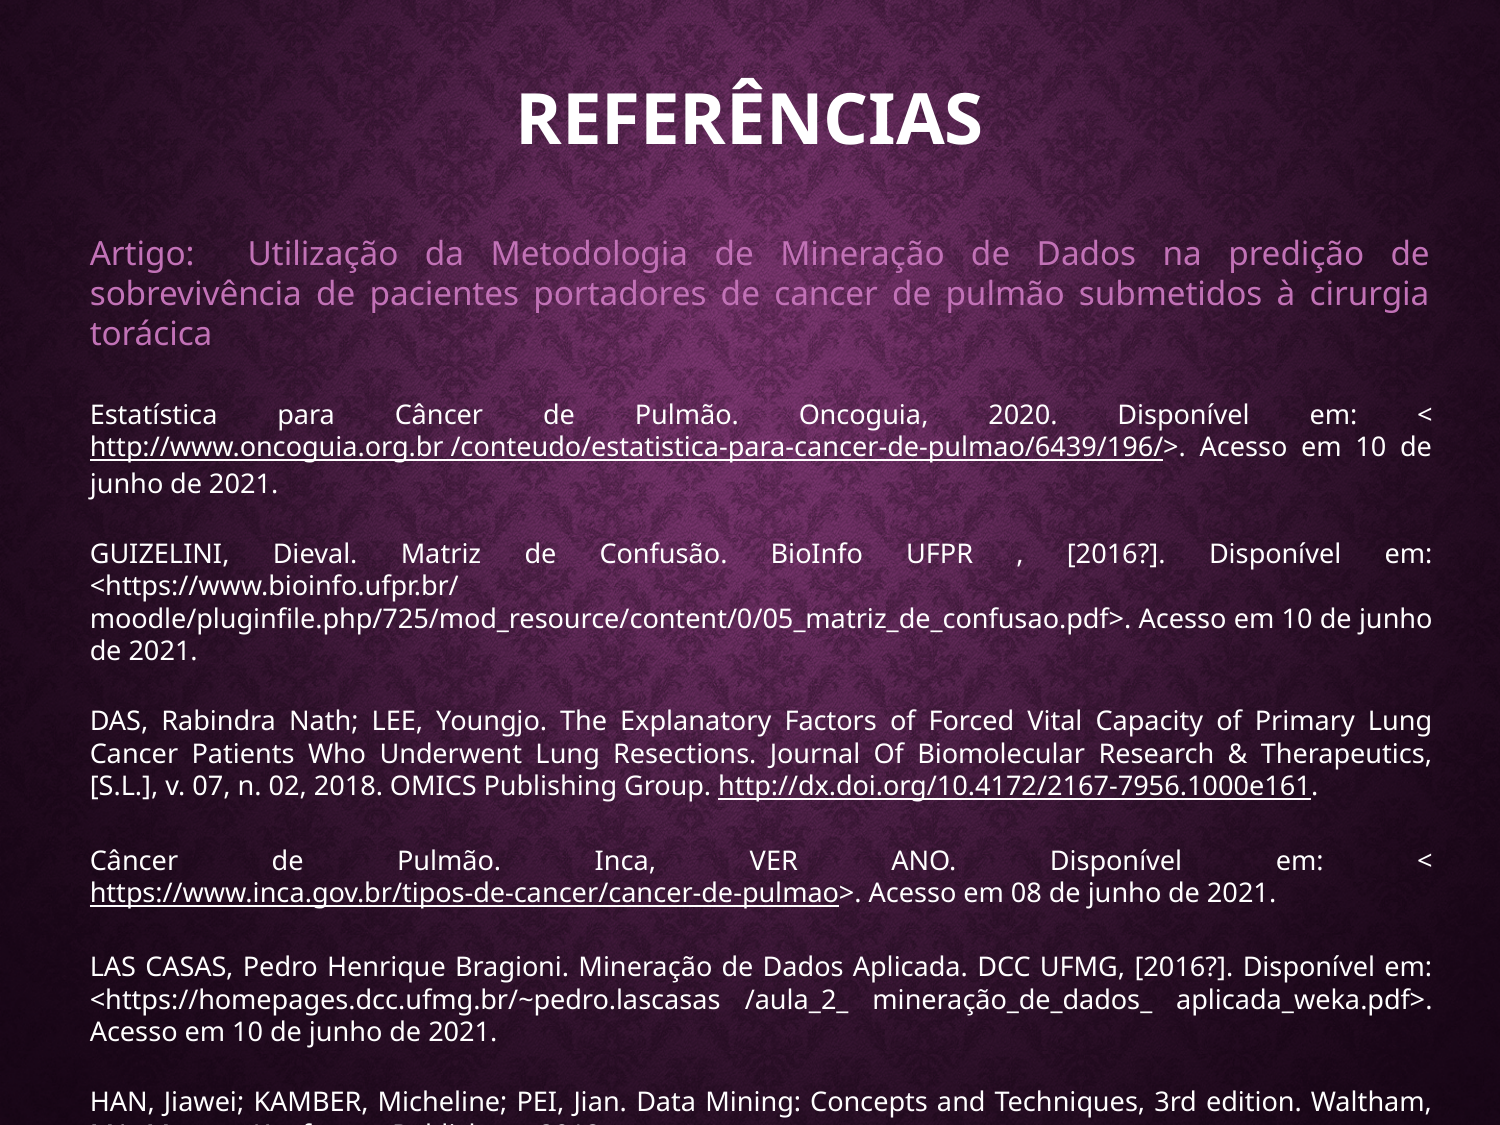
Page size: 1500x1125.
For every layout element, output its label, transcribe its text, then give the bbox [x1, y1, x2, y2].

text_box Artigo: Utilização da Metodologia de Mineração de Dados na predição de sobrevivência de pacientes portadores de cancer de pulmão submetidos à cirurgia torácica Estatística para Câncer de Pulmão. Oncoguia, 2020. Disponível em: <http://www.oncoguia.org.br /conteudo/estatistica-para-cancer-de-pulmao/6439/196/>. Acesso em 10 de junho de 2021. GUIZELINI, Dieval. Matriz de Confusão. BioInfo UFPR , [2016?]. Disponível em: <https://www.bioinfo.ufpr.br/ moodle/pluginfile.php/725/mod_resource/content/0/05_matriz_de_confusao.pdf>. Acesso em 10 de junho de 2021. DAS, Rabindra Nath; LEE, Youngjo. The Explanatory Factors of Forced Vital Capacity of Primary Lung Cancer Patients Who Underwent Lung Resections. Journal Of Biomolecular Research & Therapeutics, [S.L.], v. 07, n. 02, 2018. OMICS Publishing Group. http://dx.doi.org/10.4172/2167-7956.1000e161. Câncer de Pulmão. Inca, VER ANO. Disponível em: <https://www.inca.gov.br/tipos-de-cancer/cancer-de-pulmao>. Acesso em 08 de junho de 2021. LAS CASAS, Pedro Henrique Bragioni. Mineração de Dados Aplicada. DCC UFMG, [2016?]. Disponível em: <https://homepages.dcc.ufmg.br/~pedro.lascasas /aula_2_ mineração_de_dados_ aplicada_weka.pdf>. Acesso em 10 de junho de 2021. HAN, Jiawei; KAMBER, Micheline; PEI, Jian. Data Mining: Concepts and Techniques, 3rd edition. Waltham, MA: Morgan Kaufmann Publishers, 2012. [74, 224, 1447, 1125]
title referências [113, 12, 1387, 224]
